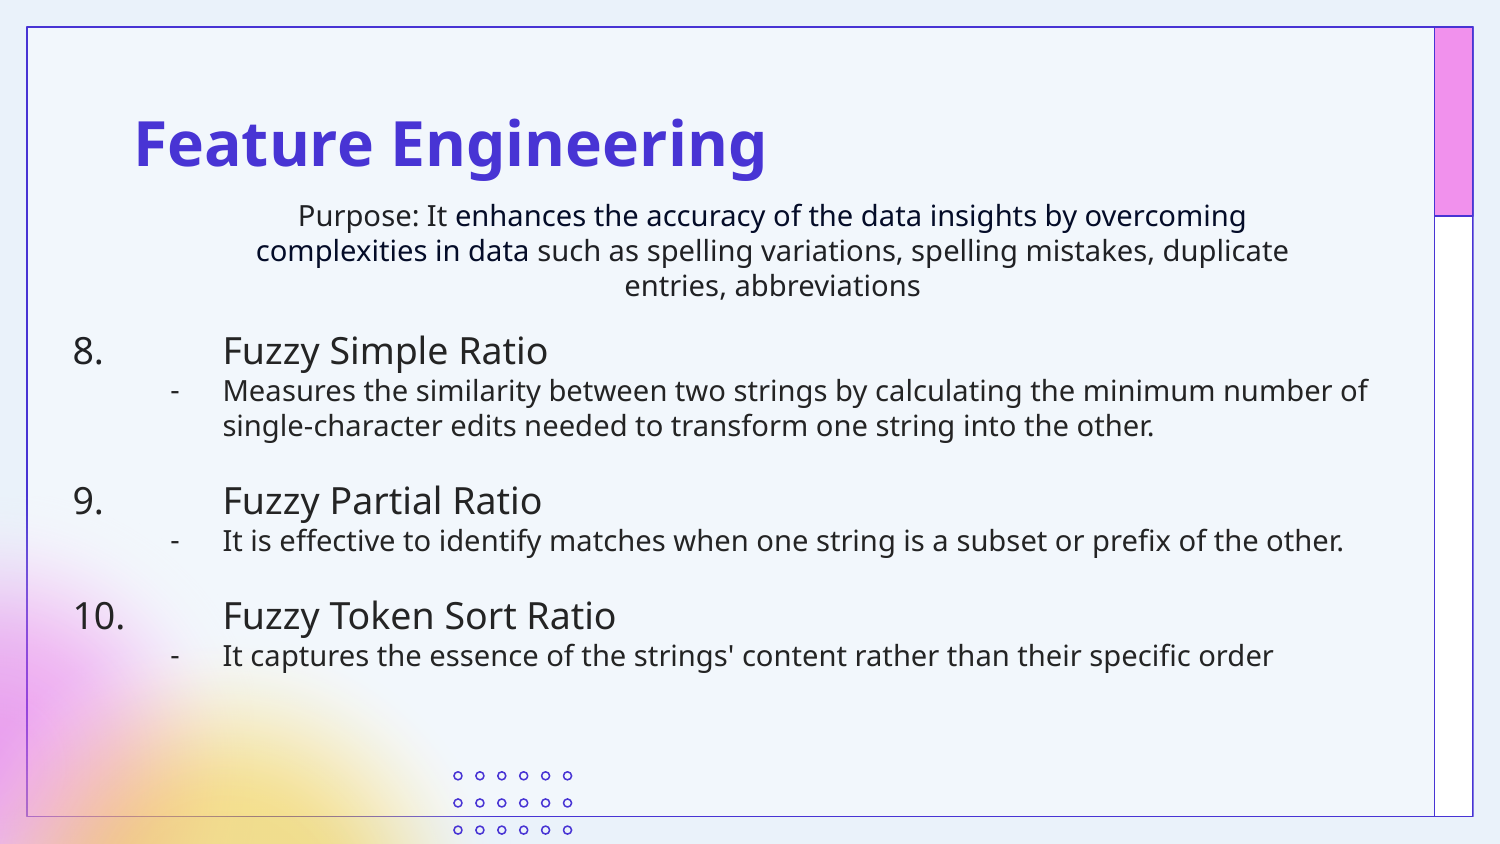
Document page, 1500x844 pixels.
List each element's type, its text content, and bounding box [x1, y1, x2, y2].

picture [0, 492, 511, 844]
title Feature Engineering [118, 88, 1382, 183]
text_box Purpose: It enhances the accuracy of the data insights by overcoming complexities in data such as spelling variations, spelling mistakes, duplicate entries, abbreviations [198, 182, 1347, 318]
text_box 8. Fuzzy Simple Ratio Measures the similarity between two strings by calculating the minimum number of single-character edits needed to transform one string into the other. 9. Fuzzy Partial Ratio It is effective to identify matches when one string is a subset or prefix of the other. 10. Fuzzy Token Sort Ratio It captures the essence of the strings' content rather than their specific order [57, 312, 1443, 697]
